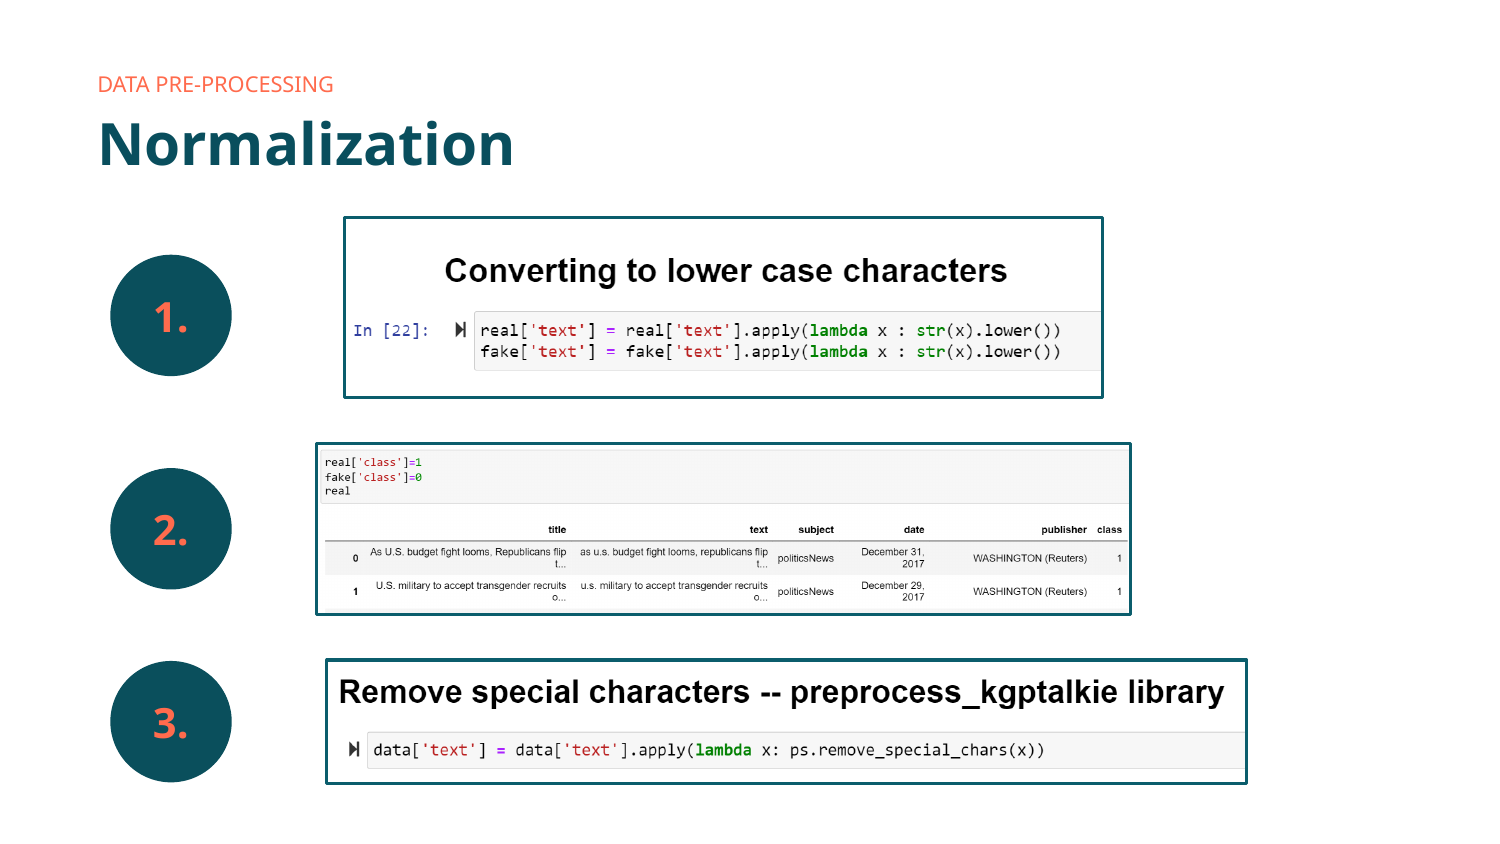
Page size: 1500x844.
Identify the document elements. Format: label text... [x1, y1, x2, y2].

list Data Pre-processing [89, 54, 1389, 102]
picture [328, 661, 1245, 782]
picture [317, 444, 1130, 613]
text_box 1. [109, 253, 233, 378]
title Normalization [89, 103, 1389, 182]
text_box 2. [109, 467, 233, 591]
text_box 3. [109, 659, 233, 784]
picture [345, 219, 1102, 397]
